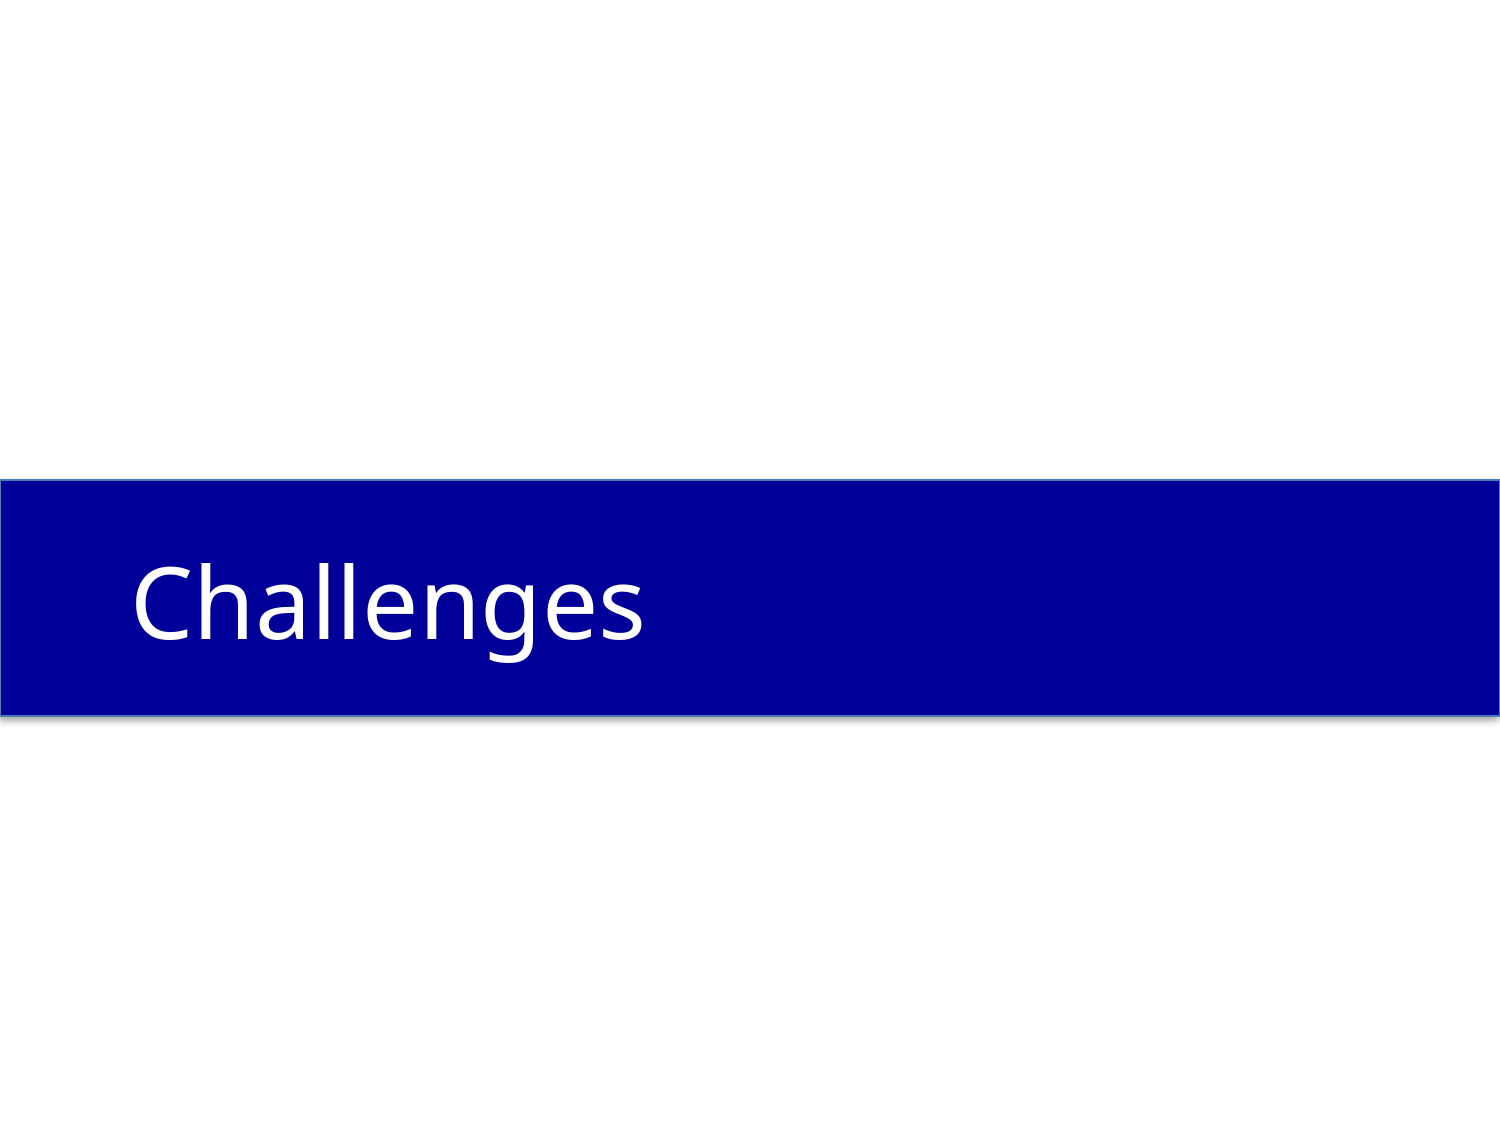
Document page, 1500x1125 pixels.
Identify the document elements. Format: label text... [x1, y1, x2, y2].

text_box Challenges [115, 532, 662, 668]
text_box [0, 479, 1500, 717]
